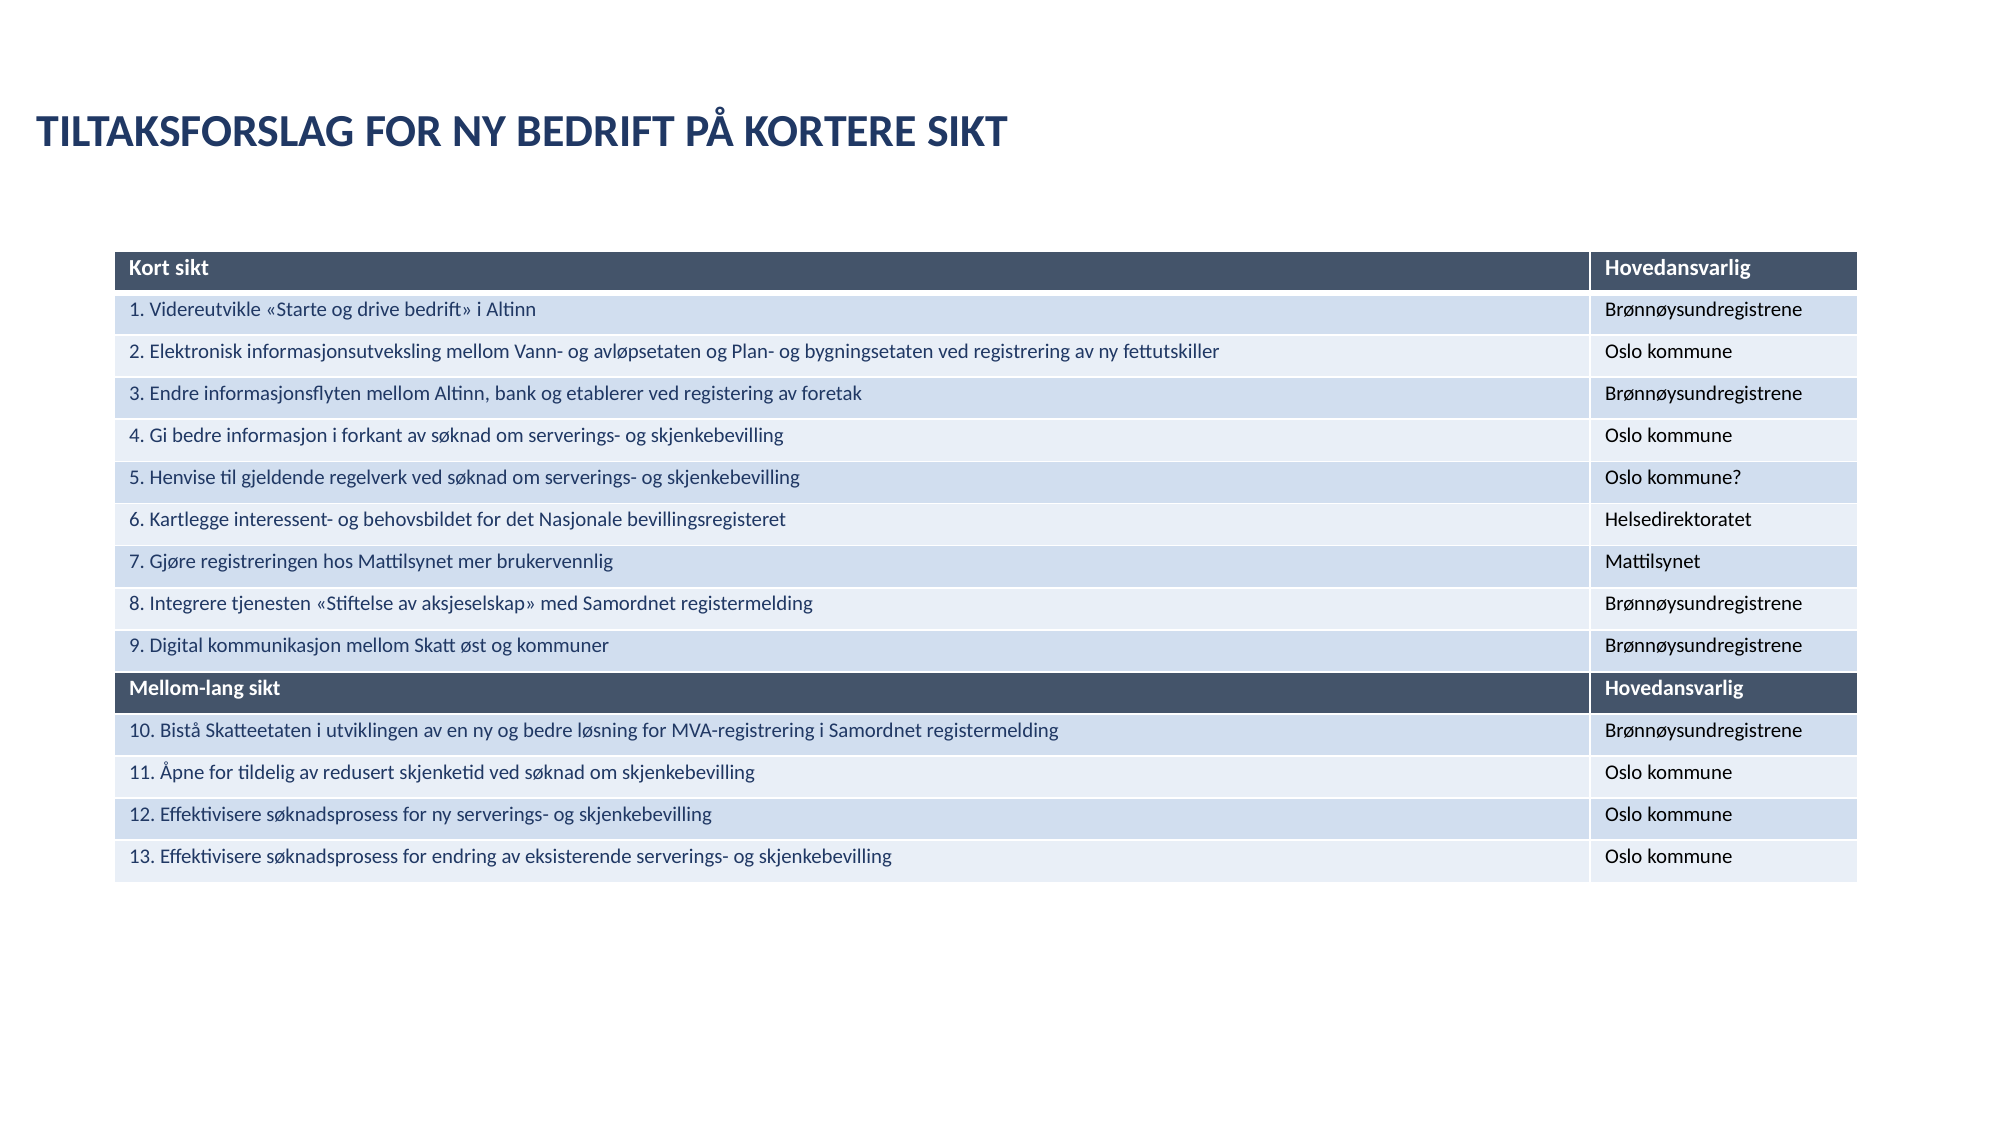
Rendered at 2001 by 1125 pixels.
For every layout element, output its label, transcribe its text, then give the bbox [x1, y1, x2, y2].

table_cell 11. Åpne for tildelig av redusert skjenketid ved søknad om skjenkebevilling [115, 757, 1589, 797]
table_header Hovedansvarlig [1591, 252, 1857, 290]
table_cell 12. Effektivisere søknadsprosess for ny serverings- og skjenkebevilling [115, 799, 1589, 839]
table_cell Oslo kommune [1591, 420, 1857, 461]
table_cell 9. Digital kommunikasjon mellom Skatt øst og kommuner [115, 631, 1589, 671]
table_cell 1. Videreutvikle «Starte og drive bedrift» i Altinn [115, 296, 1589, 334]
table_cell Hovedansvarlig [1591, 673, 1857, 713]
table_cell 13. Effektivisere søknadsprosess for endring av eksisterende serverings- og skjenkebevilling [115, 841, 1589, 882]
table_cell Oslo kommune? [1591, 462, 1857, 503]
table_cell 5. Henvise til gjeldende regelverk ved søknad om serverings- og skjenkebevilling [115, 462, 1589, 503]
table_cell Oslo kommune [1591, 841, 1857, 882]
table_cell 3. Endre informasjonsflyten mellom Altinn, bank og etablerer ved registering av foretak [115, 378, 1589, 418]
table_header Kort sikt [115, 252, 1589, 290]
table_cell Oslo kommune [1591, 757, 1857, 797]
table_cell 6. Kartlegge interessent- og behovsbildet for det Nasjonale bevillingsregisteret [115, 504, 1589, 545]
table_cell Mattilsynet [1591, 546, 1857, 587]
table_cell Oslo kommune [1591, 336, 1857, 376]
text_box TILTAKSFORSLAG FOR NY BEDRIFT PÅ KORTERE SIKT [21, 92, 1977, 221]
table_cell Oslo kommune [1591, 799, 1857, 839]
table_cell 7. Gjøre registreringen hos Mattilsynet mer brukervennlig [115, 546, 1589, 587]
table_cell 8. Integrere tjenesten «Stiftelse av aksjeselskap» med Samordnet registermelding [115, 589, 1589, 629]
table_cell 2. Elektronisk informasjonsutveksling mellom Vann- og avløpsetaten og Plan- og bygningsetaten ved registrering av ny fettutskiller [115, 336, 1589, 376]
table_cell 4. Gi bedre informasjon i forkant av søknad om serverings- og skjenkebevilling [115, 420, 1589, 461]
table_cell Mellom-lang sikt [115, 673, 1589, 713]
table_cell Brønnøysundregistrene [1591, 631, 1857, 671]
table_cell Brønnøysundregistrene [1591, 589, 1857, 629]
table_cell Brønnøysundregistrene [1591, 378, 1857, 418]
table_cell Brønnøysundregistrene [1591, 715, 1857, 755]
table_cell Brønnøysundregistrene [1591, 296, 1857, 334]
table_cell 10. Bistå Skatteetaten i utviklingen av en ny og bedre løsning for MVA-registrering i Samordnet registermelding [115, 715, 1589, 755]
table_cell Helsedirektoratet [1591, 504, 1857, 545]
